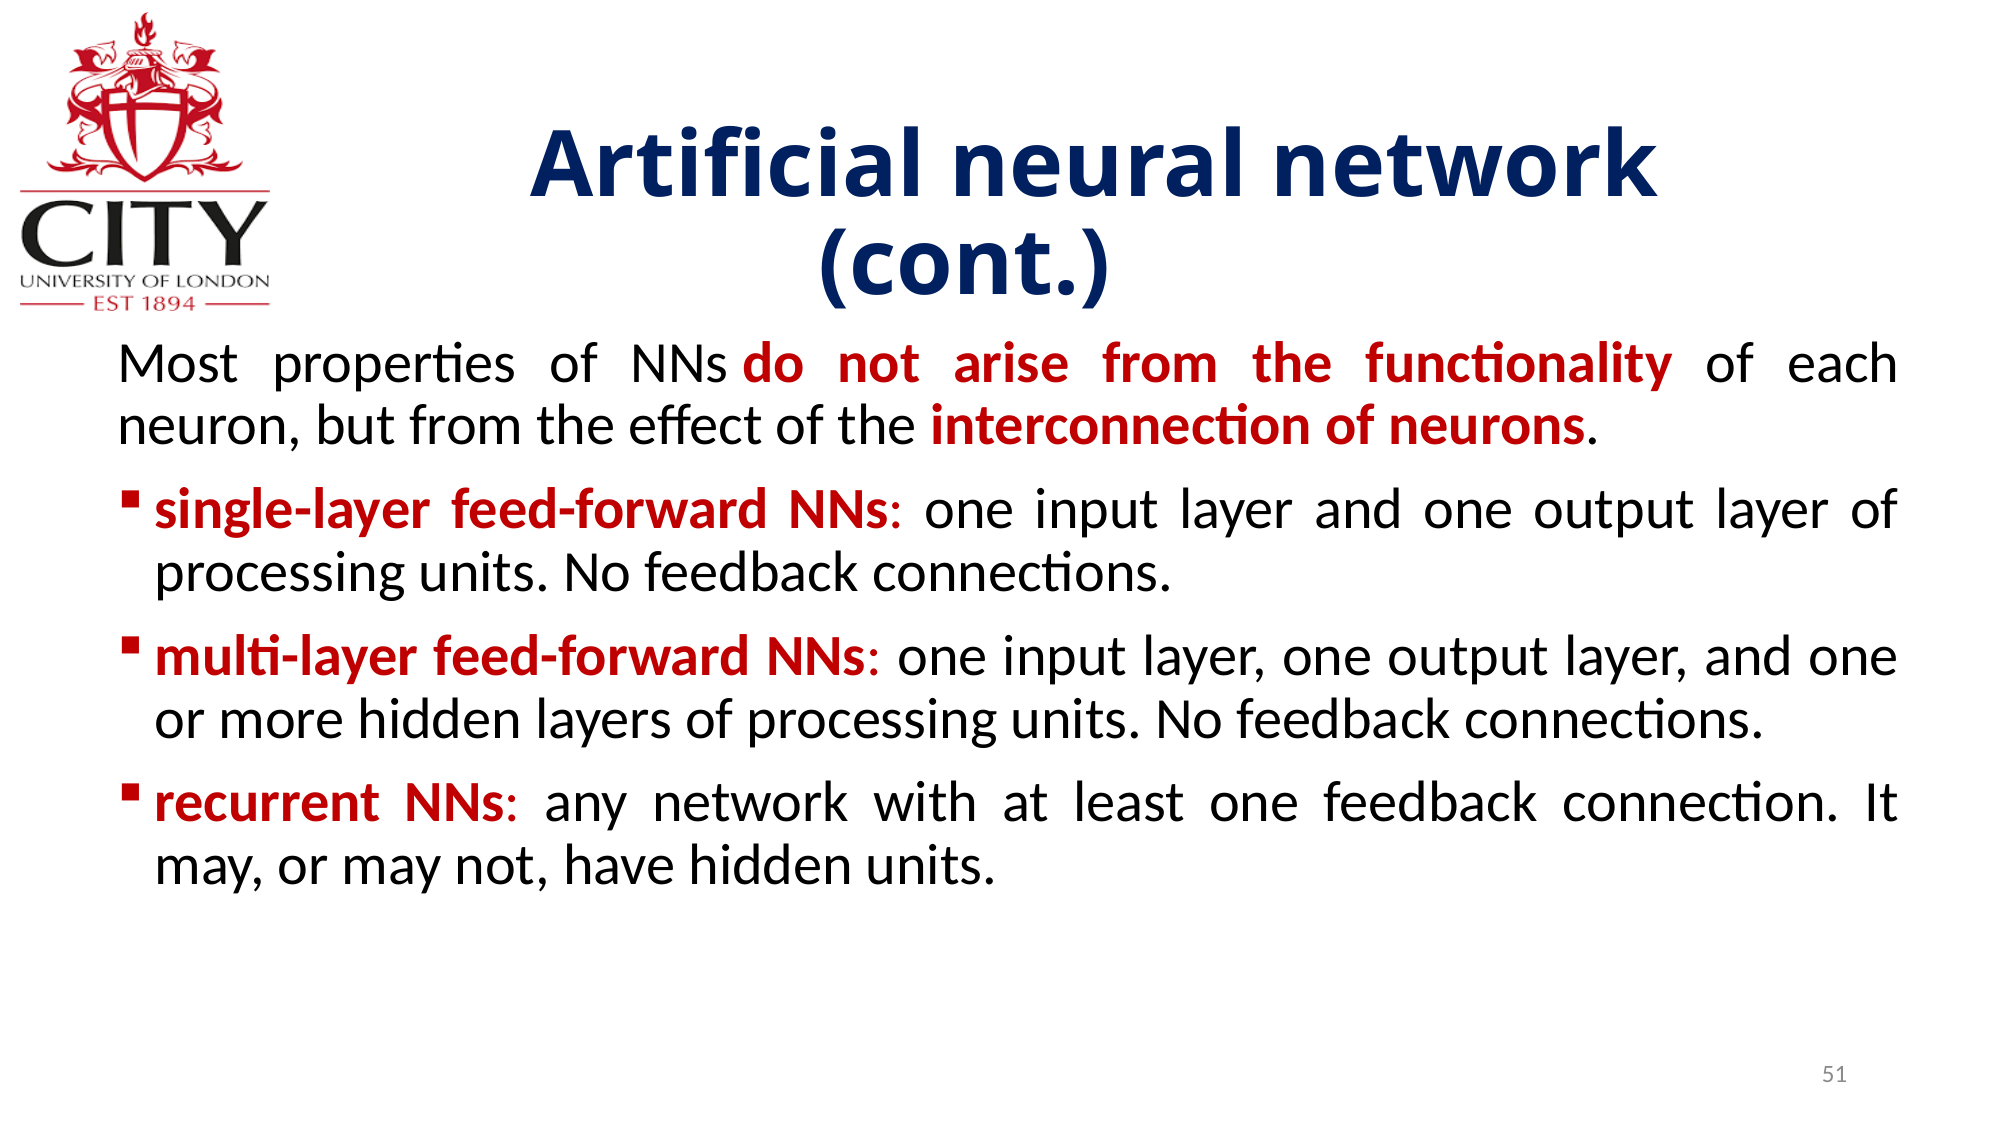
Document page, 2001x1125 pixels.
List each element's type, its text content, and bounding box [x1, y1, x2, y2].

title Artificial neural network (cont.) [102, 107, 1828, 324]
list Most properties of NNs do not arise from the functionality of each neuron, but from the effect of the interconnection of neurons. single-layer feed-forward NNs: one input layer and one output layer of processing units. No feedback connections. multi-layer feed-forward NNs: one input layer, one output layer, and one or more hidden layers of processing units. No feedback connections. recurrent NNs: any network with at least one feedback connection. It may, or may not, have hidden units. [102, 324, 1915, 1072]
picture [19, 12, 270, 311]
slide_number 51 [1412, 1042, 1863, 1103]
